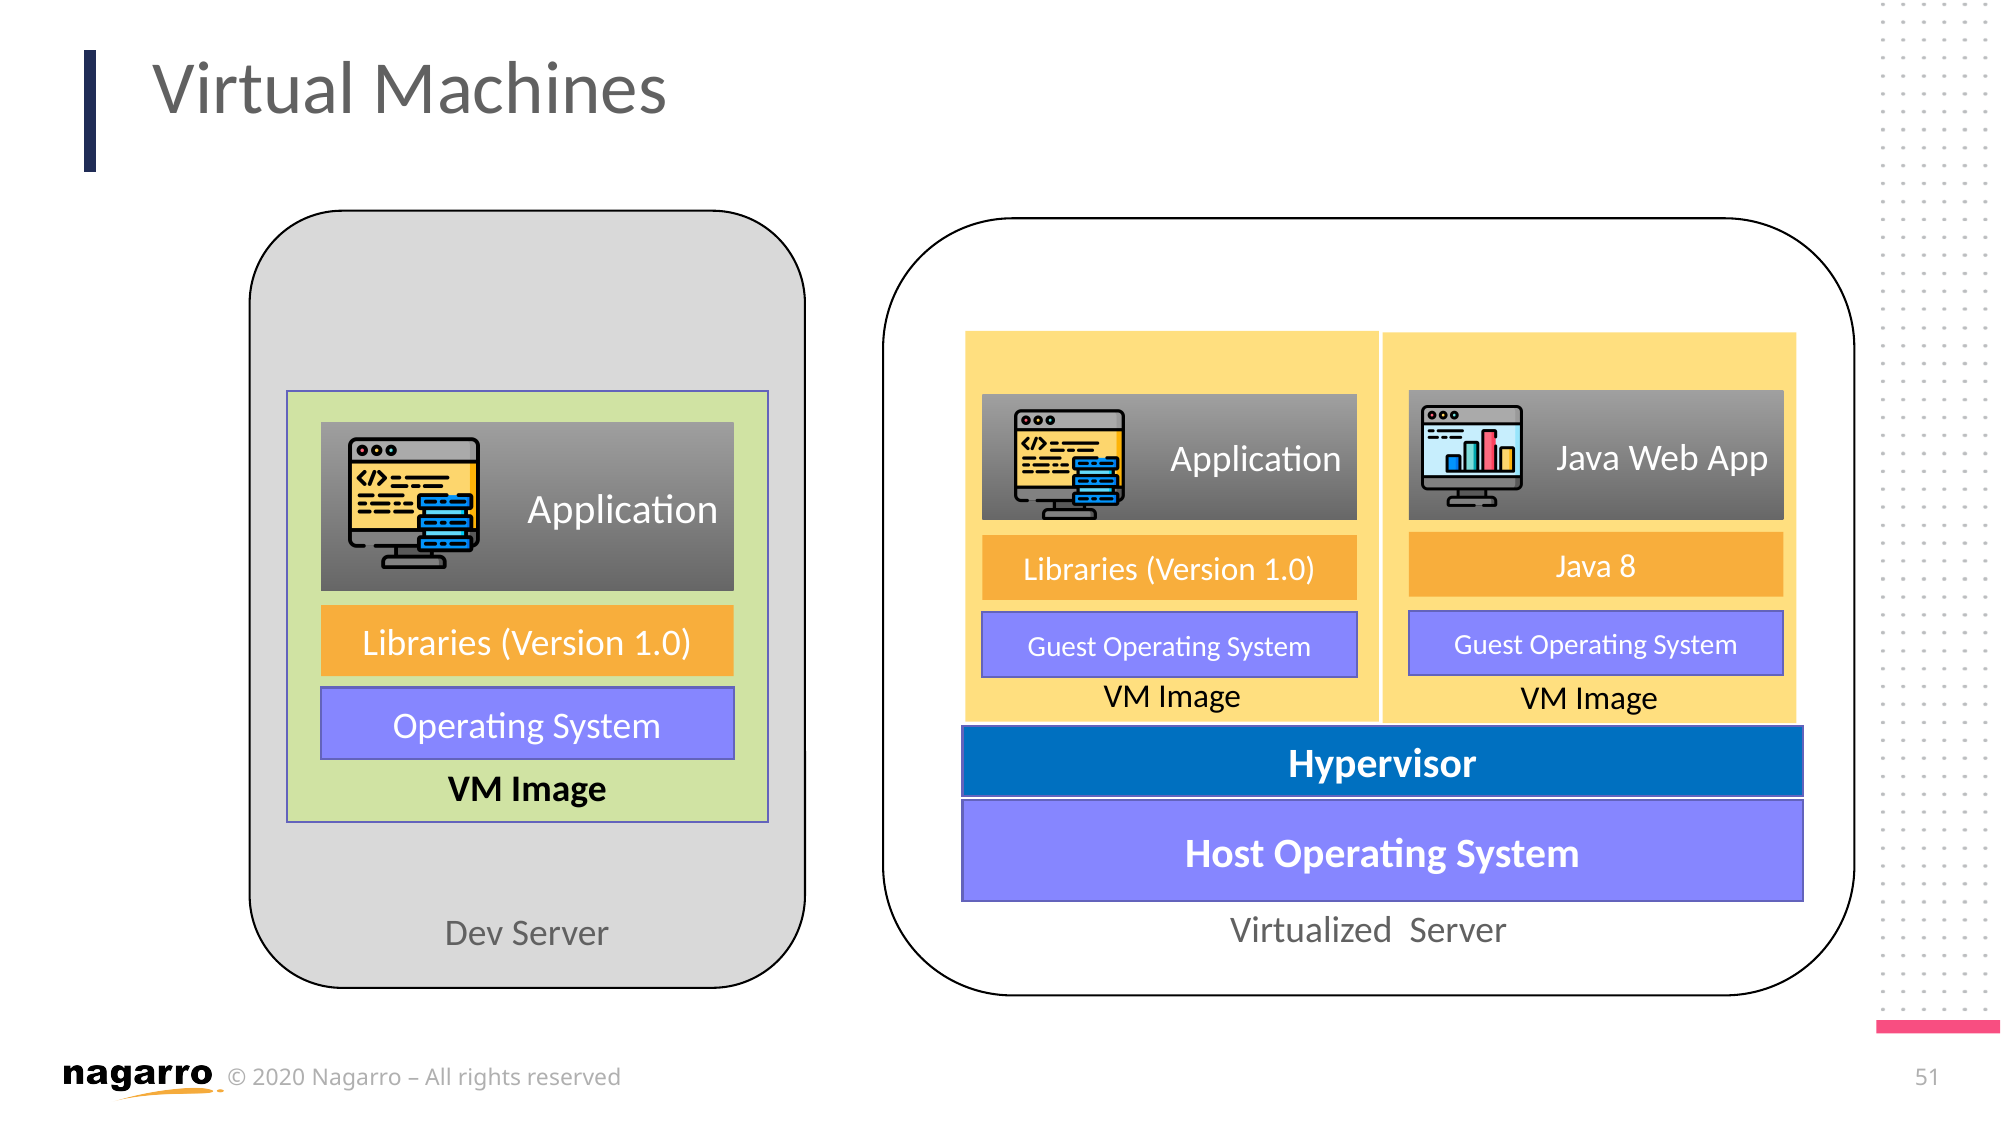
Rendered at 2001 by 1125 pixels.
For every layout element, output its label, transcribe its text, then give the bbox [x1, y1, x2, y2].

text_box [249, 210, 805, 988]
picture [64, 1065, 224, 1102]
title Virtual Machines [137, 41, 1788, 279]
picture [1881, 0, 2000, 1020]
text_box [883, 218, 1855, 996]
